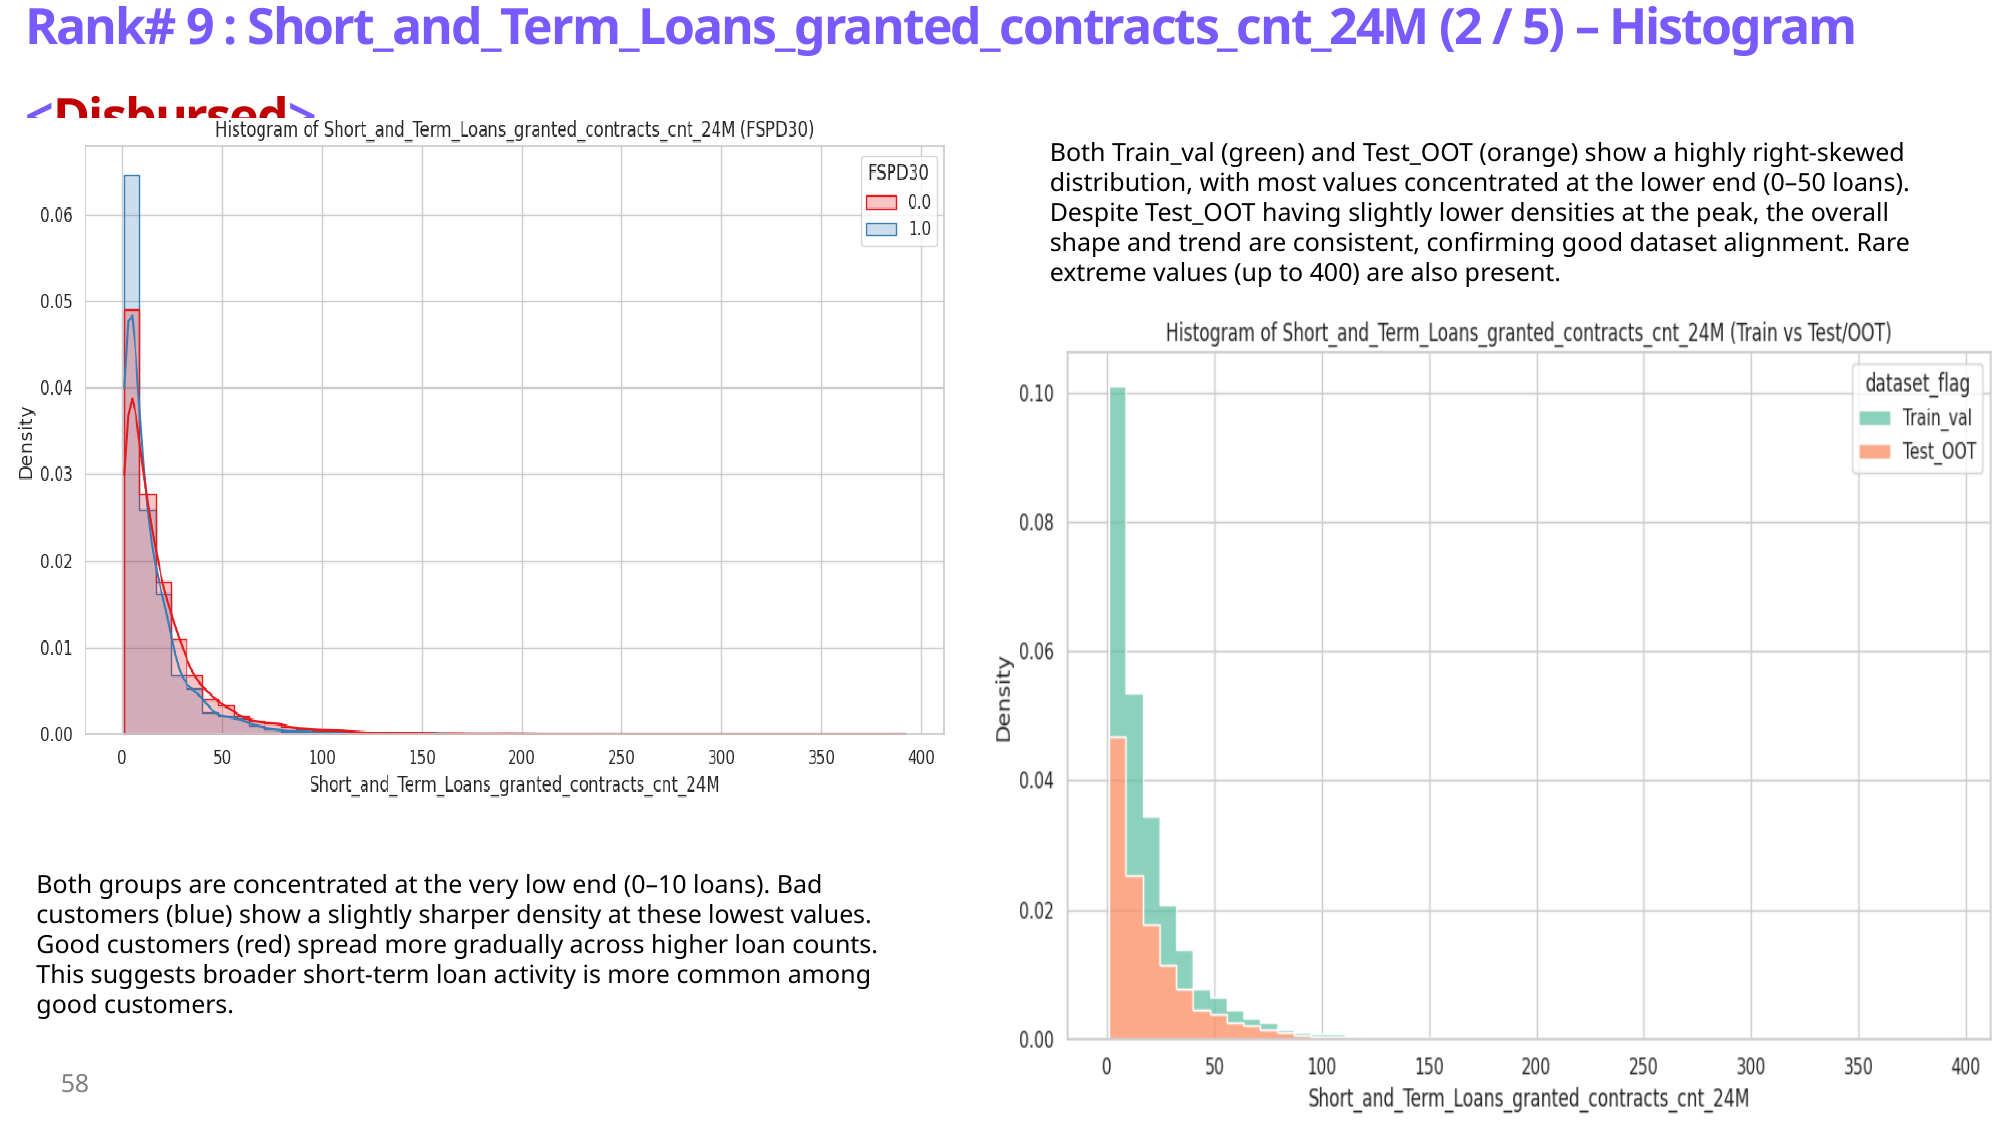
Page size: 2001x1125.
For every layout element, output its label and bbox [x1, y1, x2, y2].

text_box [45, 1054, 496, 1115]
title [10, 10, 2000, 99]
picture [10, 118, 966, 805]
picture [986, 295, 2000, 1125]
text_box [1034, 129, 1972, 294]
text_box [21, 860, 941, 1026]
